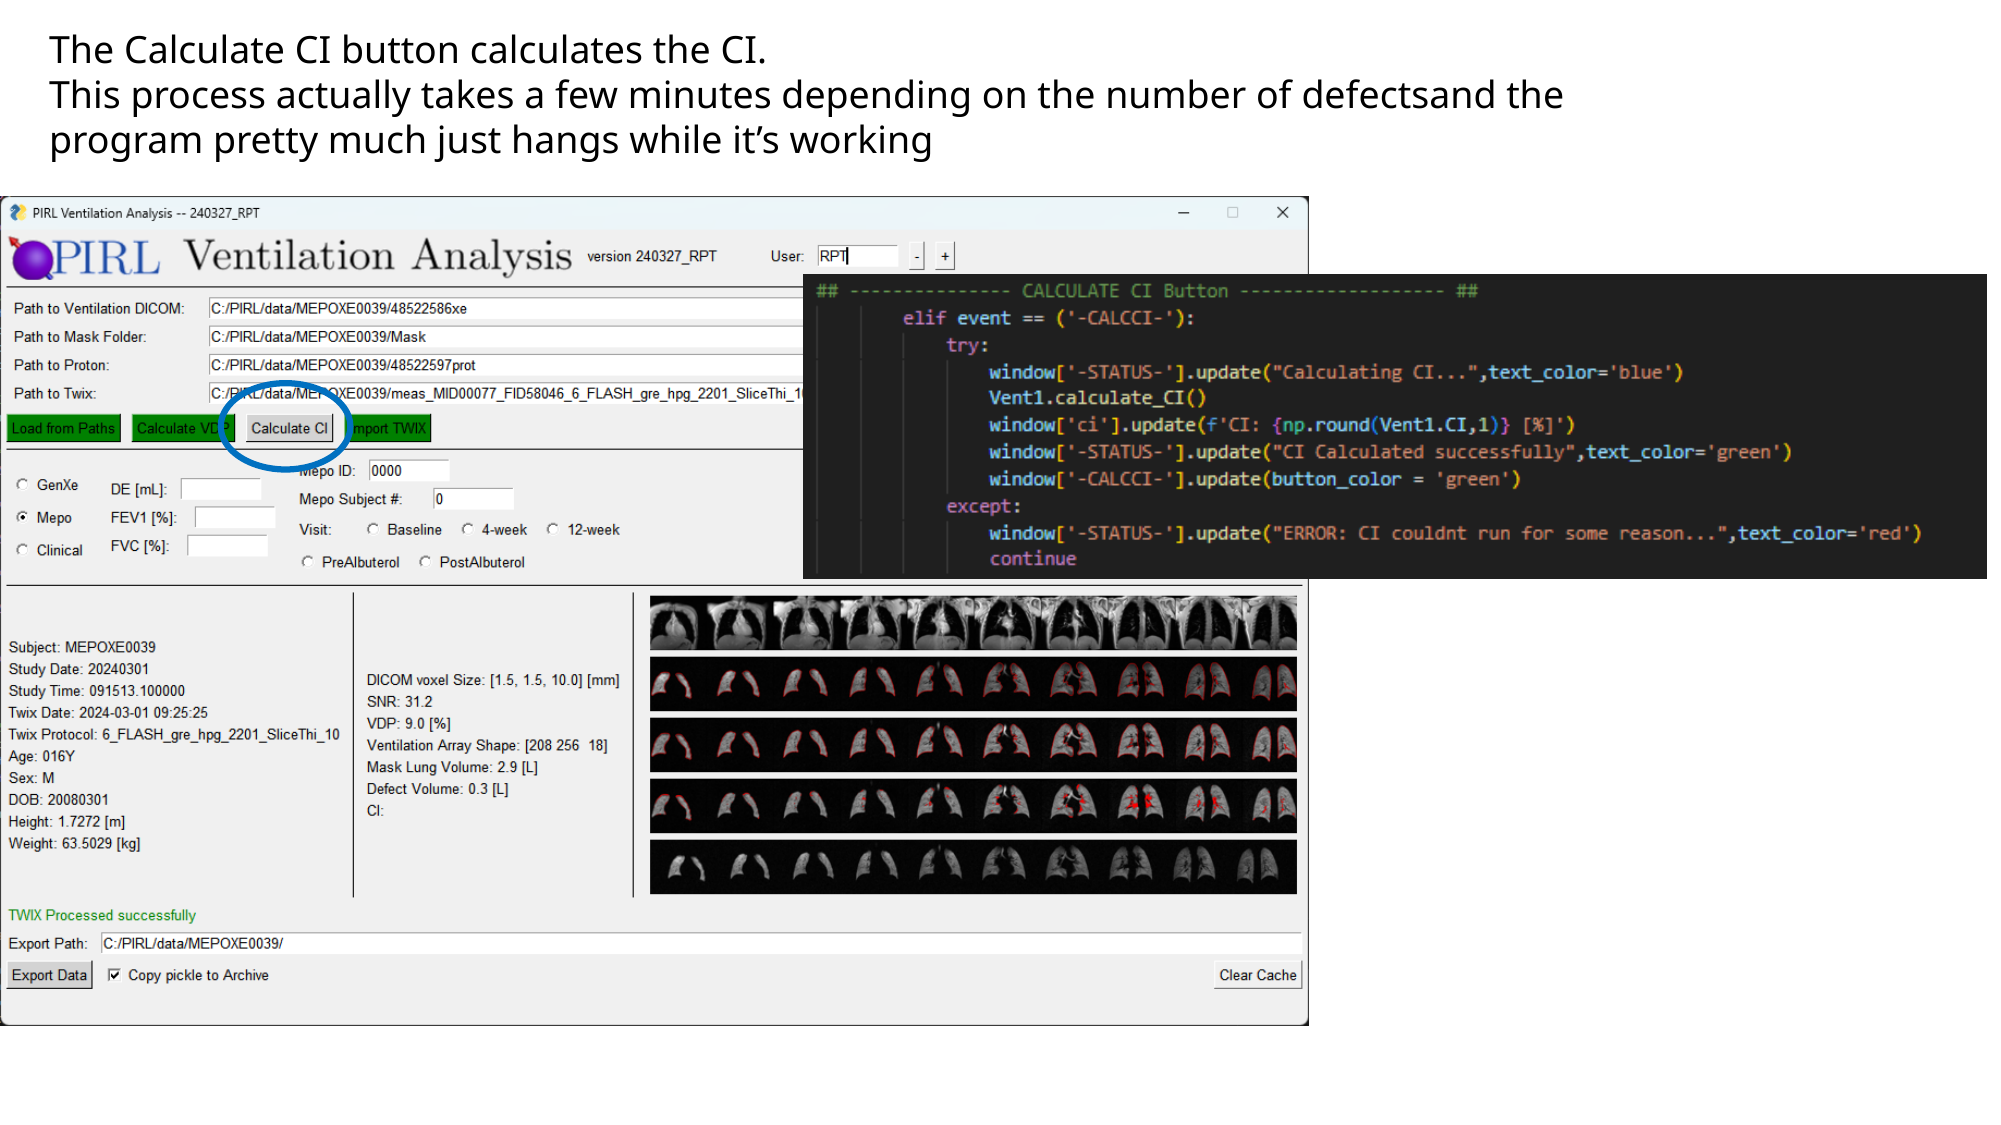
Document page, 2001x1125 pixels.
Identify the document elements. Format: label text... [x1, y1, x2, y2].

picture [0, 196, 1988, 1027]
text_box The Calculate CI button calculates the CI. This process actually takes a few minutes depending on the number of defectsand the program pretty much just hangs while it’s working [34, 18, 1718, 169]
